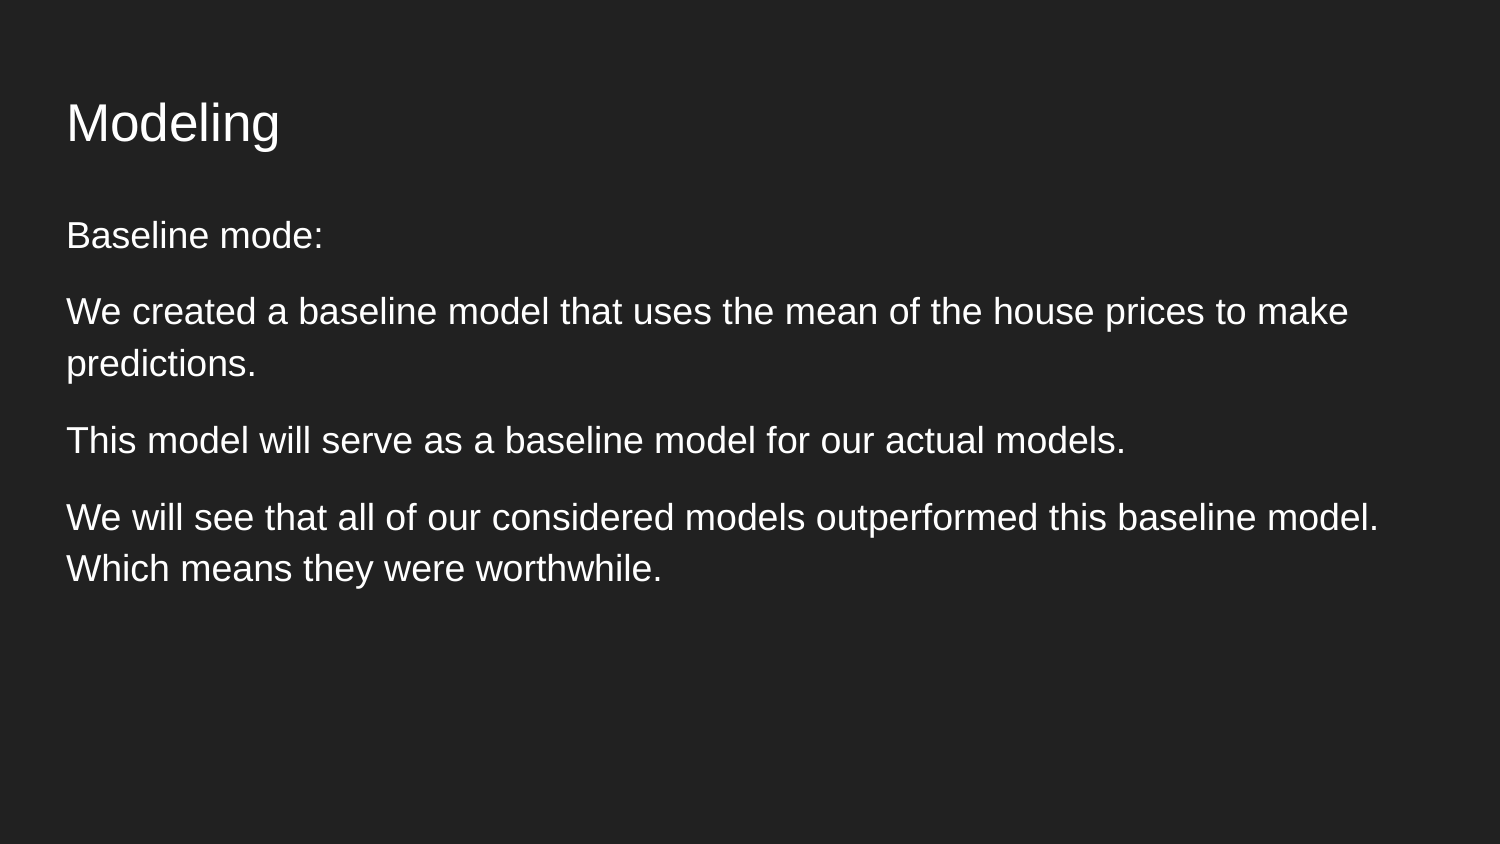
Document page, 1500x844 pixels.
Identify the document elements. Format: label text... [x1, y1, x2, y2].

title Modeling [51, 72, 1449, 167]
list Baseline mode: We created a baseline model that uses the mean of the house prices to make predictions. This model will serve as a baseline model for our actual models. We will see that all of our considered models outperformed this baseline model. Which means they were worthwhile. [51, 189, 1449, 750]
